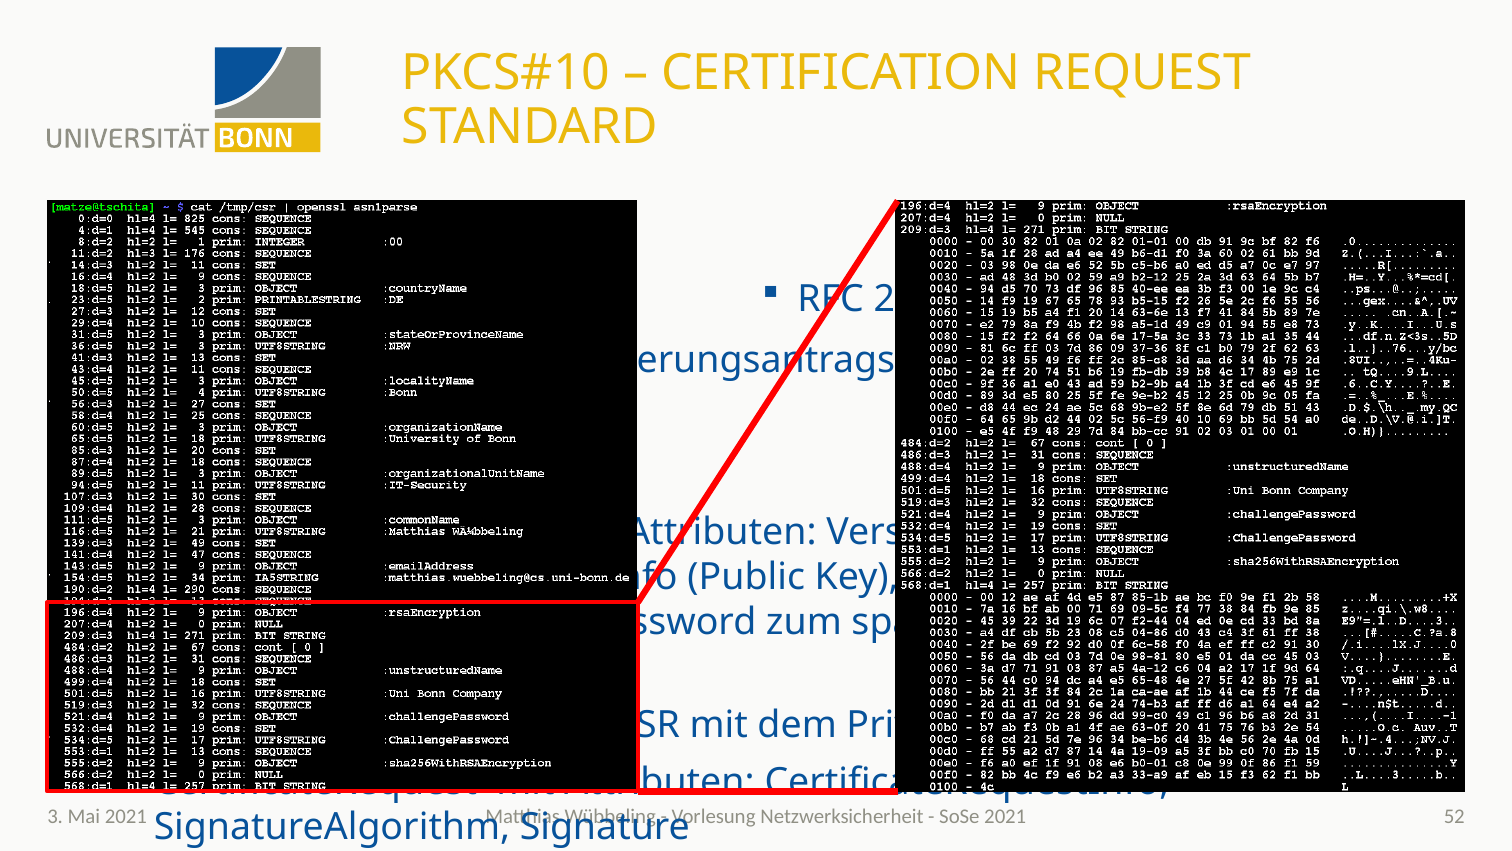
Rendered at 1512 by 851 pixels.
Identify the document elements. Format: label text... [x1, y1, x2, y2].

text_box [46, 200, 898, 792]
footer Matthias Wübbeling - Vorlesung Netzwerksicherheit - SoSe 2021 [342, 799, 1170, 839]
slide_number 52 [1370, 798, 1465, 839]
title PKCS#10 – Certification request standard [401, 47, 1465, 154]
slide_number 3. Mai 2021 [47, 799, 189, 839]
picture [898, 200, 1465, 792]
